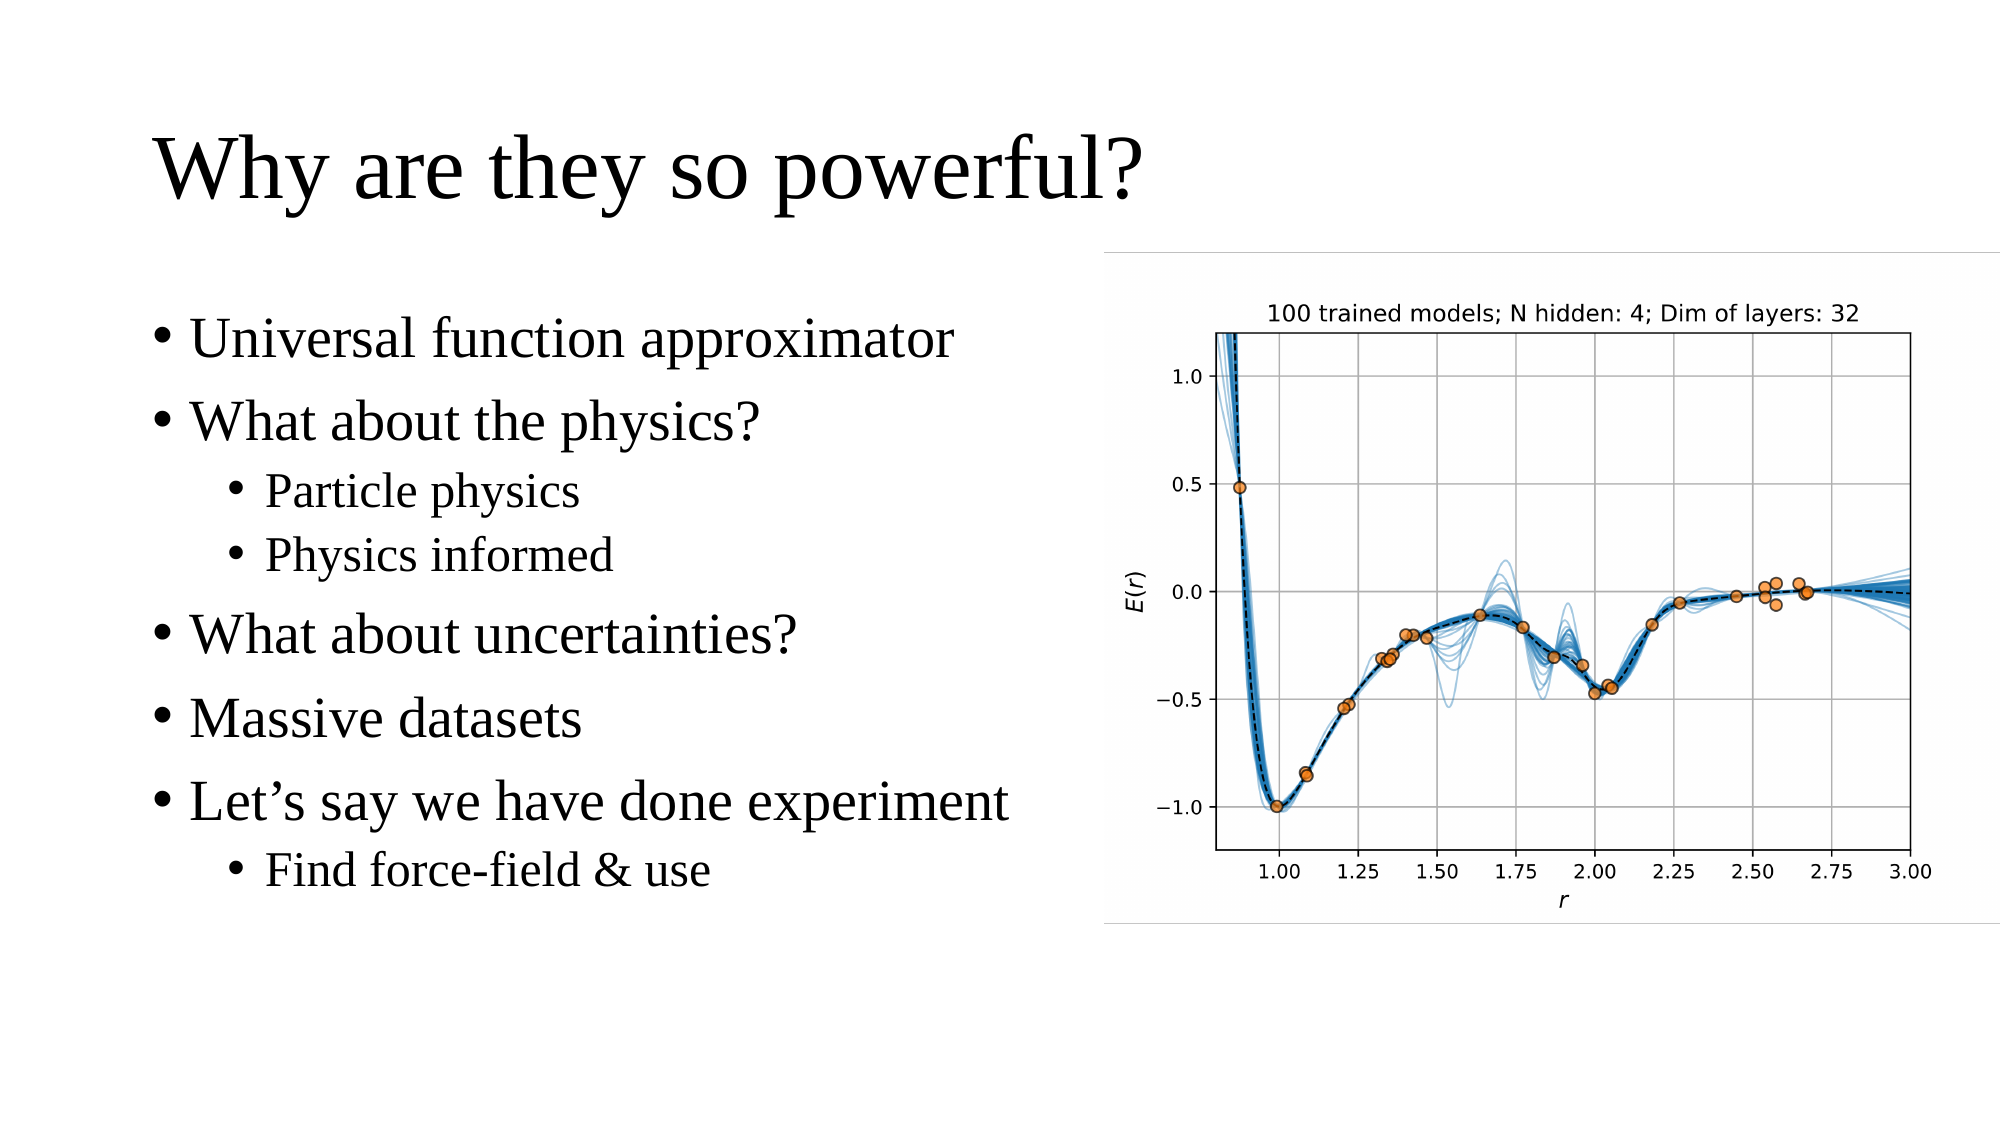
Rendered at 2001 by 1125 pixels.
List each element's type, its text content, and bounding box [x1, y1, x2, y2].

list Universal function approximator What about the physics? Particle physics Physics informed What about uncertainties? Massive datasets Let’s say we have done experiment Find force-field & use [137, 299, 1863, 1014]
title Why are they so powerful? [137, 59, 1863, 278]
picture [1104, 251, 2000, 925]
